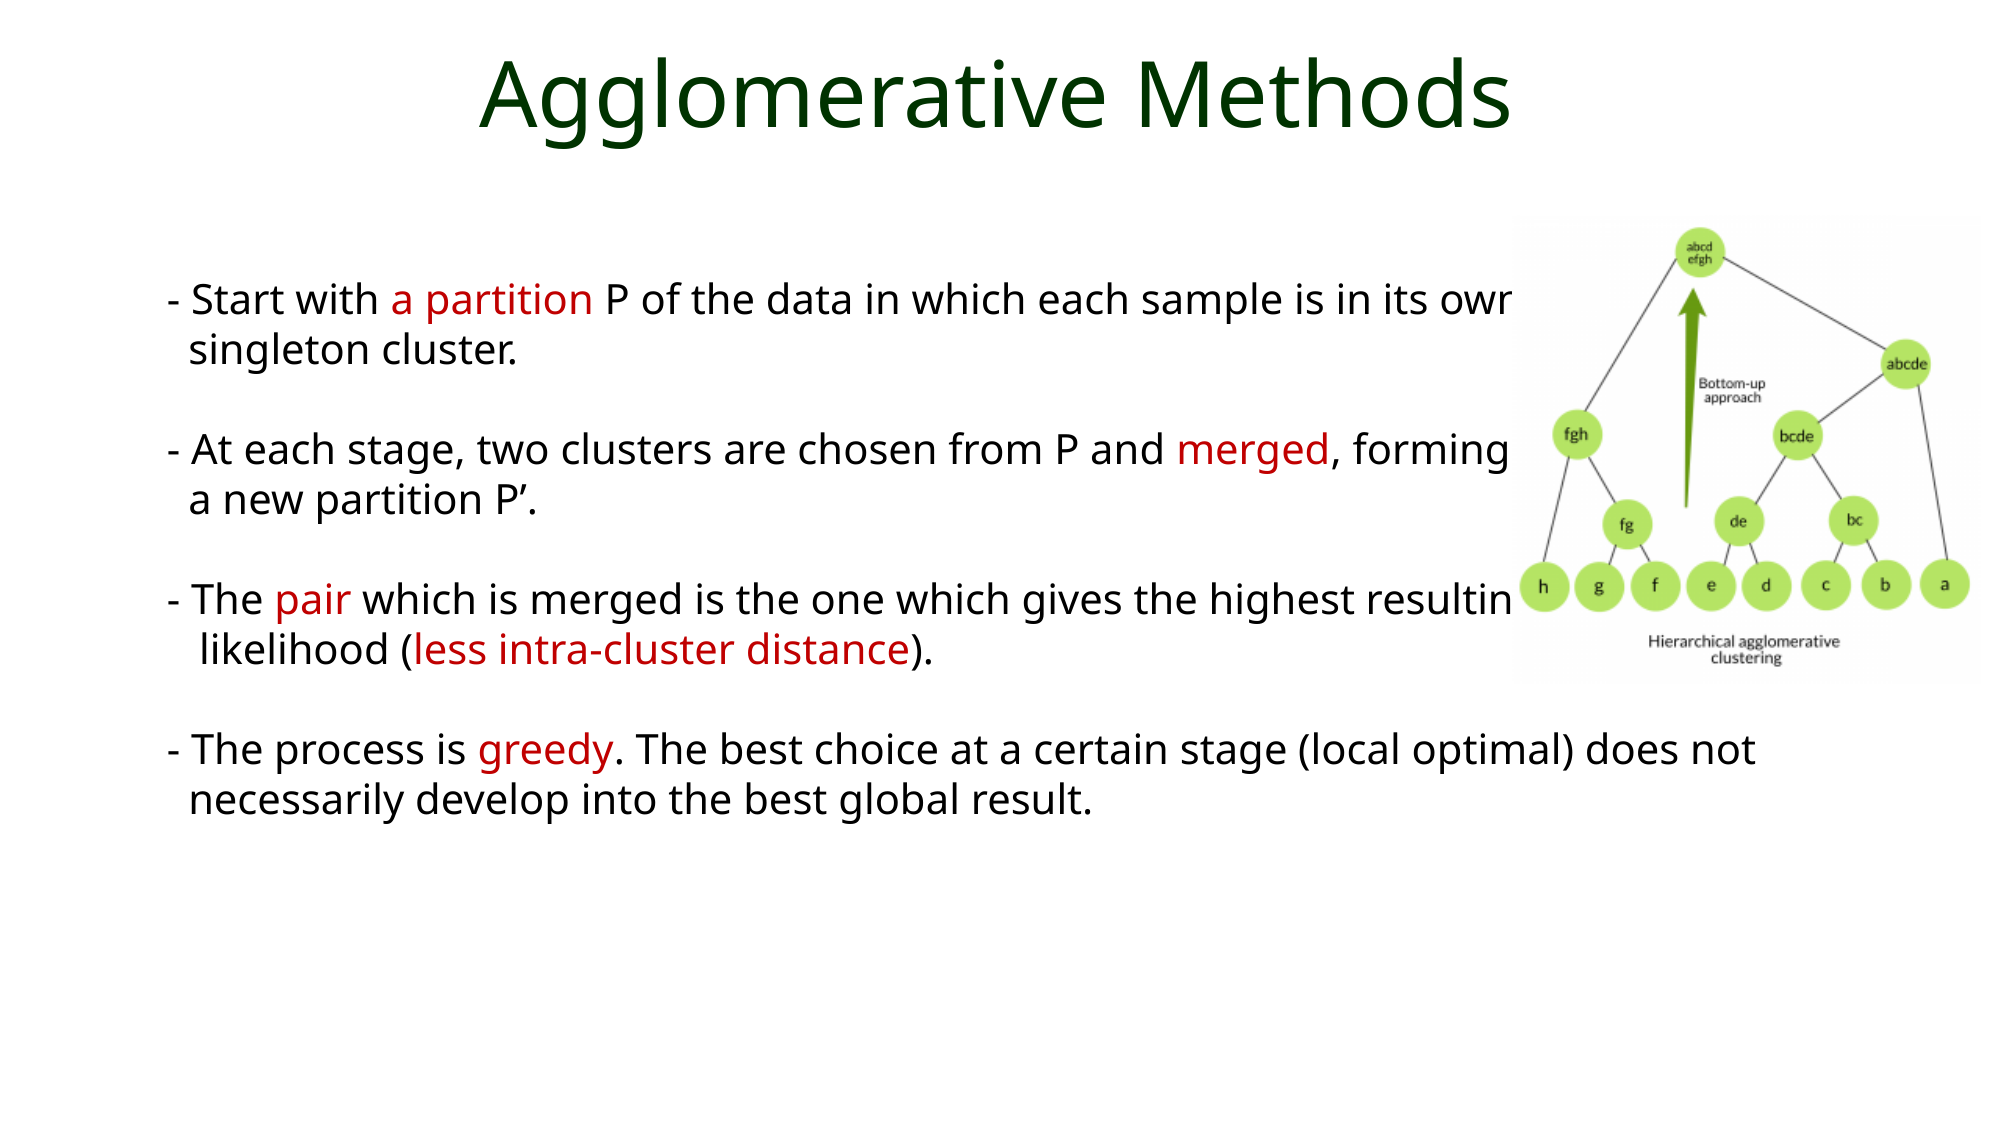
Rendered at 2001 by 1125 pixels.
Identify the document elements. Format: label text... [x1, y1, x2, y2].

picture [1512, 215, 1981, 685]
text_box Agglomerative Methods [464, 28, 1530, 153]
text_box - Start with a partition P of the data in which each sample is in its own singleton cluster. - At each stage, two clusters are chosen from P and merged, forming a new partition P’. - The pair which is merged is the one which gives the highest resulting likelihood (less intra-cluster distance). - The process is greedy. The best choice at a certain stage (local optimal) does not necessarily develop into the best global result. [141, 215, 1921, 881]
